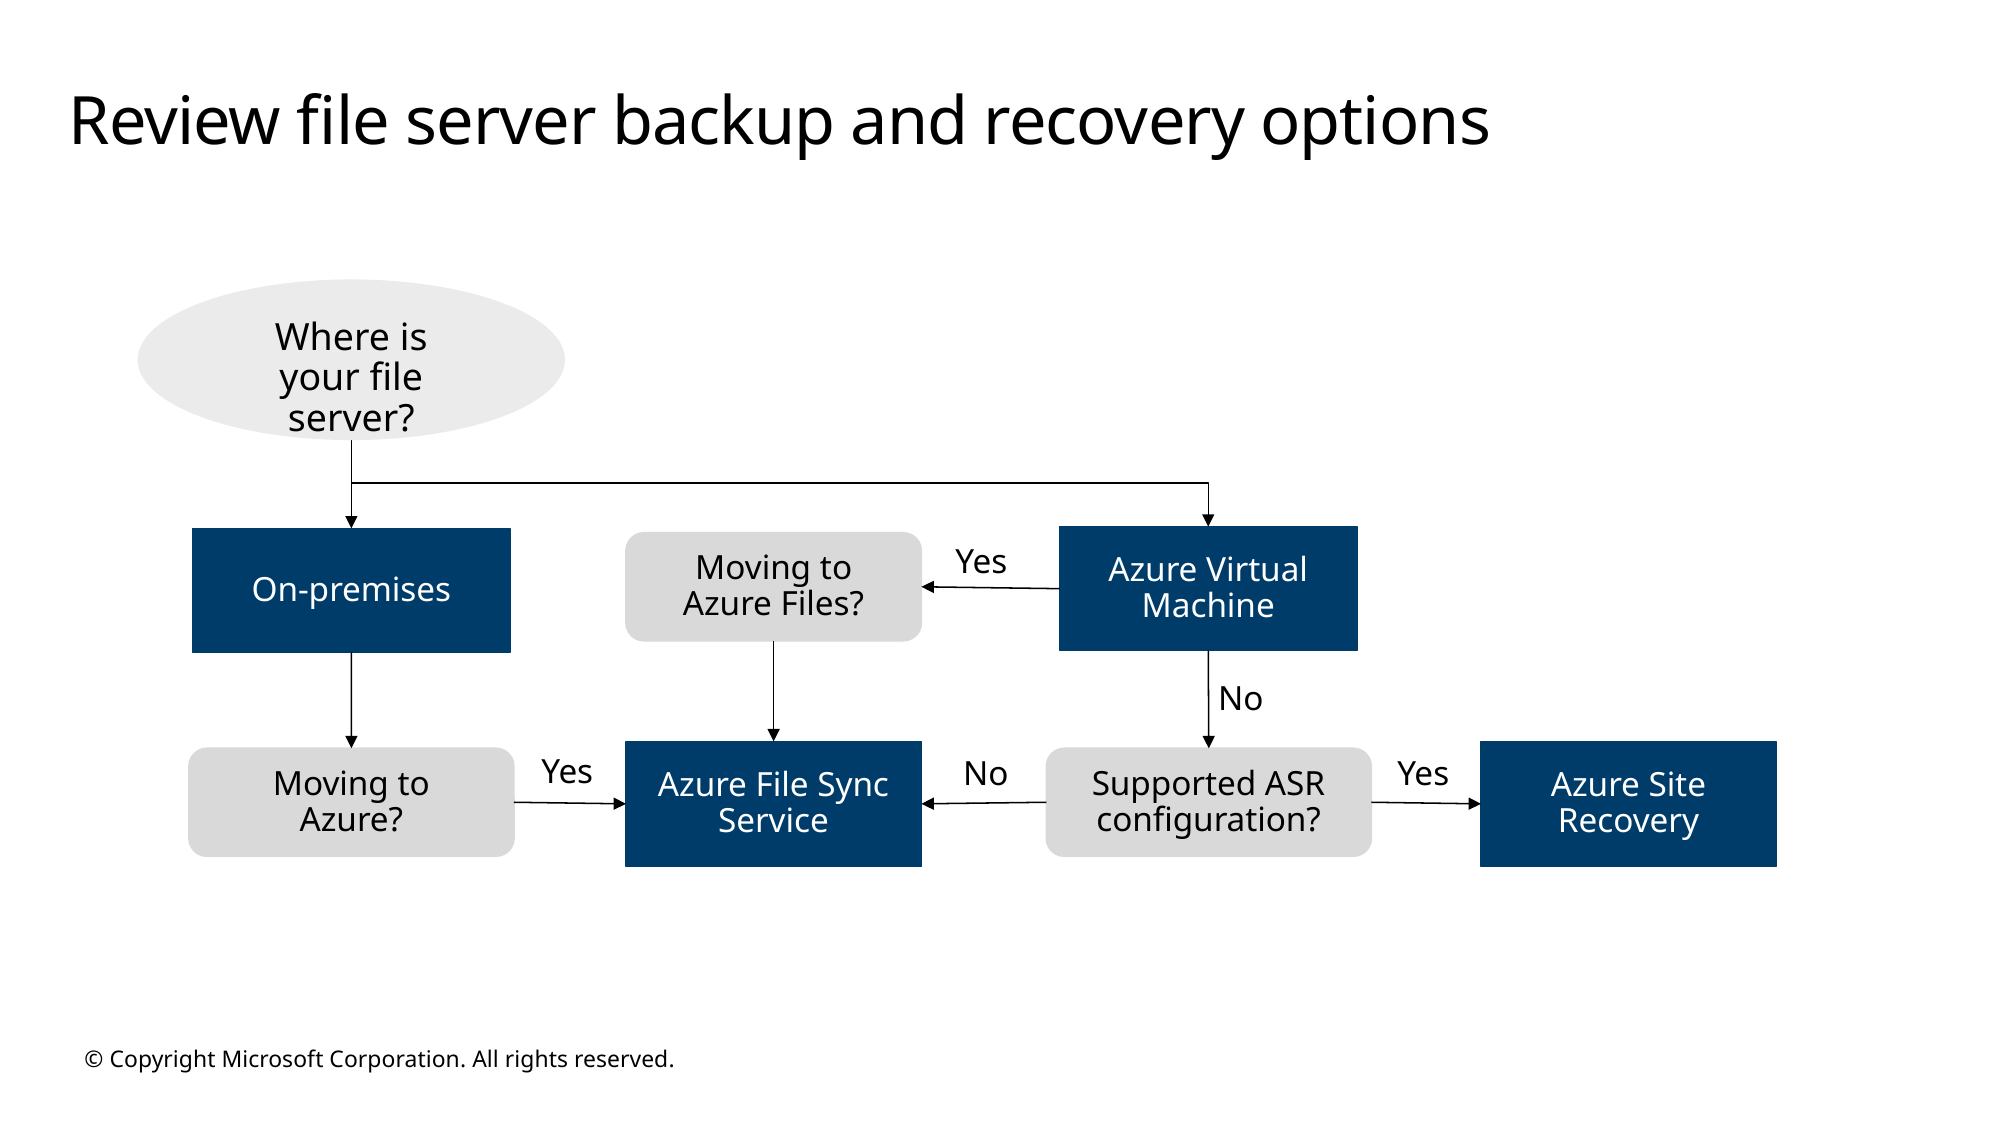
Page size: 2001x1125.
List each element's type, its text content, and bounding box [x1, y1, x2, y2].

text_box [137, 279, 1777, 867]
title Review file server backup and recovery options [68, 72, 1930, 184]
